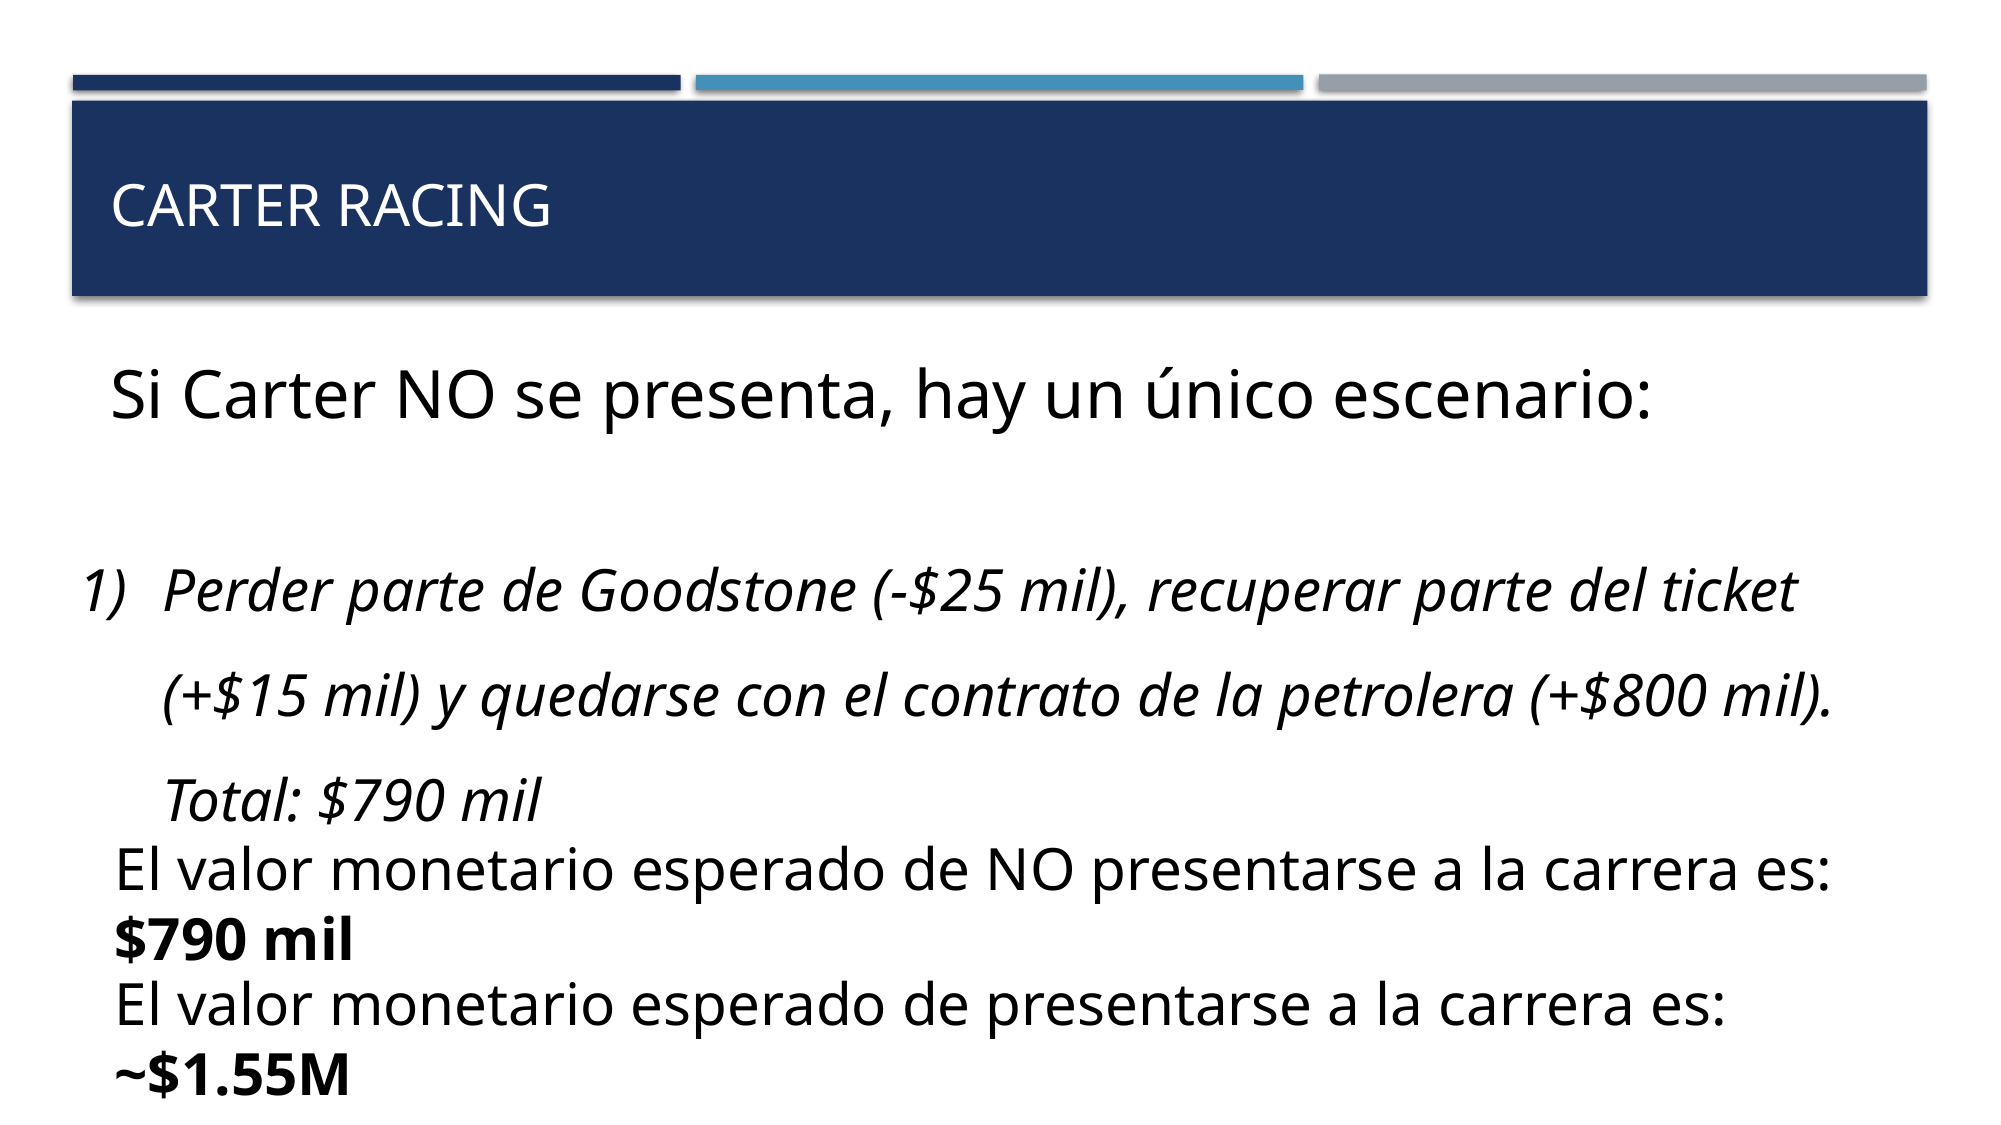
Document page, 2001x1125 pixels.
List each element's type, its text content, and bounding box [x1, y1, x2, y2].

text_box Perder parte de Goodstone (-$25 mil), recuperar parte del ticket (+$15 mil) y quedarse con el contrato de la petrolera (+$800 mil). Total: $790 mil [63, 510, 1873, 841]
text_box El valor monetario esperado de NO presentarse a la carrera es: $790 mil [99, 824, 1944, 980]
text_box El valor monetario esperado de presentarse a la carrera es: ~$1.55M [100, 980, 1824, 1115]
text_box Si Carter NO se presenta, hay un único escenario: [95, 344, 1714, 440]
title Carter racing [95, 115, 1905, 247]
